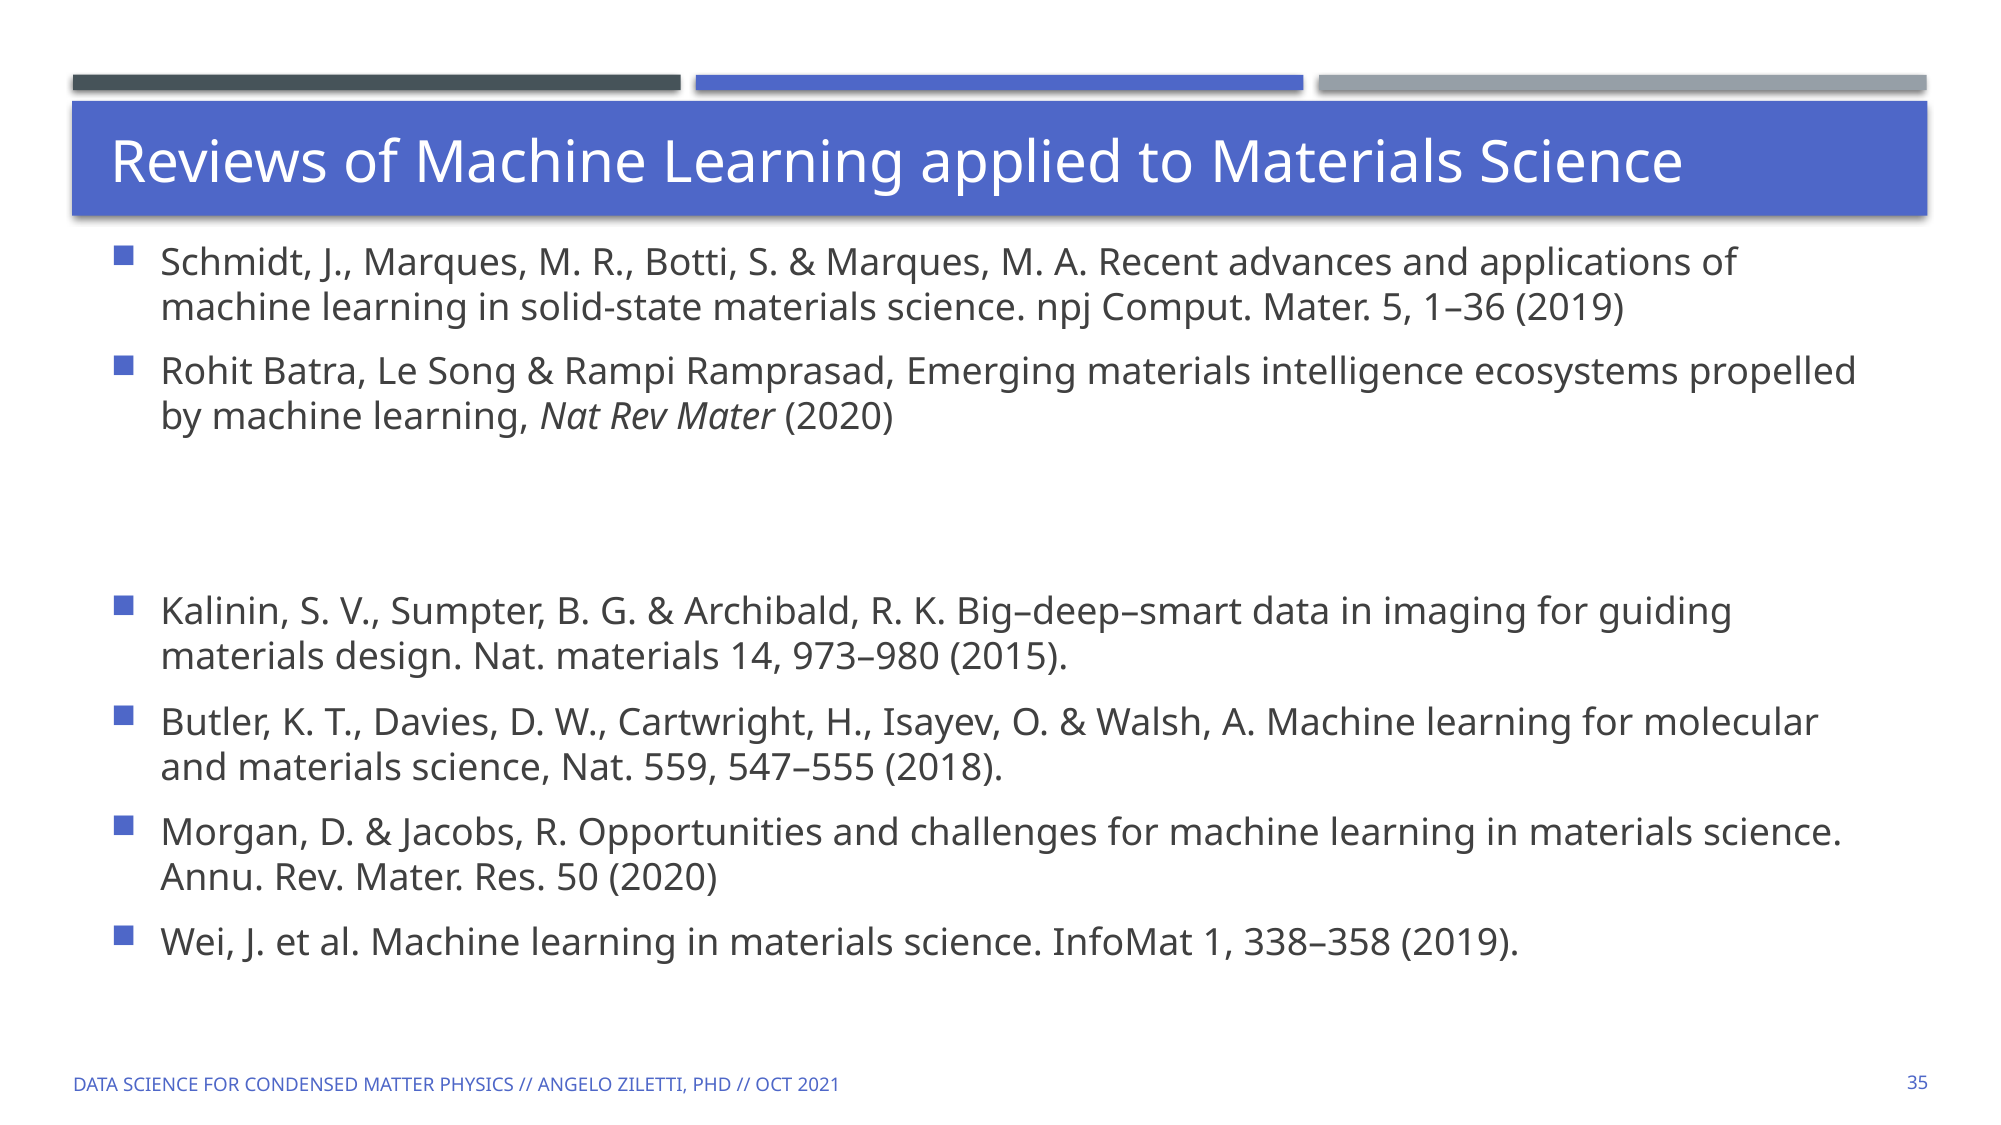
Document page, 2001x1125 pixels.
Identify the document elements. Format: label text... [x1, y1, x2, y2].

slide_number 35 [1770, 1053, 1944, 1114]
list Schmidt, J., Marques, M. R., Botti, S. & Marques, M. A. Recent advances and applications of machine learning in solid-state materials science. npj Comput. Mater. 5, 1–36 (2019) Rohit Batra, Le Song & Rampi Ramprasad, Emerging materials intelligence ecosystems propelled by machine learning, Nat Rev Mater (2020) Kalinin, S. V., Sumpter, B. G. & Archibald, R. K. Big–deep–smart data in imaging for guiding materials design. Nat. materials 14, 973–980 (2015). Butler, K. T., Davies, D. W., Cartwright, H., Isayev, O. & Walsh, A. Machine learning for molecular and materials science, Nat. 559, 547–555 (2018). Morgan, D. & Jacobs, R. Opportunities and challenges for machine learning in materials science. Annu. Rev. Mater. Res. 50 (2020) Wei, J. et al. Machine learning in materials science. InfoMat 1, 338–358 (2019). [95, 230, 1905, 962]
title Reviews of Machine Learning applied to Materials Science [95, 115, 1905, 203]
footer Data Science for Condensed Matter Physics // Angelo Ziletti, PhD // Oct 2021 [58, 1053, 1177, 1114]
